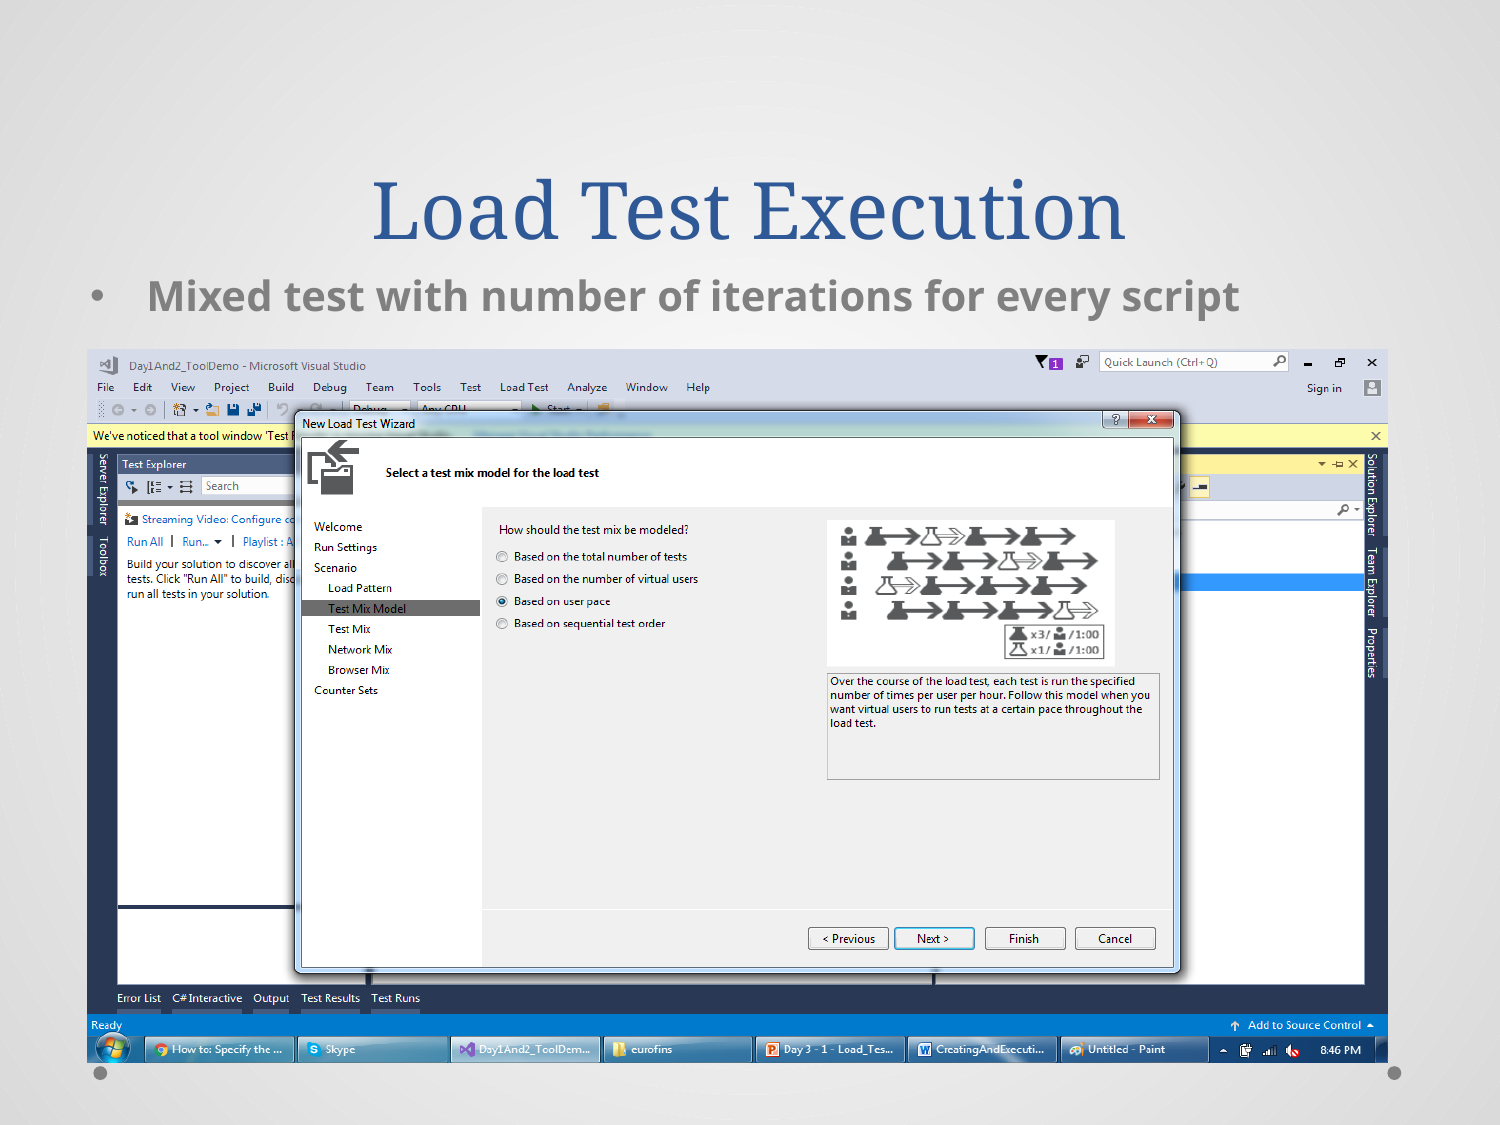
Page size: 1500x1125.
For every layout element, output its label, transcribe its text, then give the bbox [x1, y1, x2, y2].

list Mixed test with number of iterations for every script [75, 262, 1425, 1005]
picture [87, 349, 1388, 1063]
title Load Test Execution [75, 0, 1425, 262]
